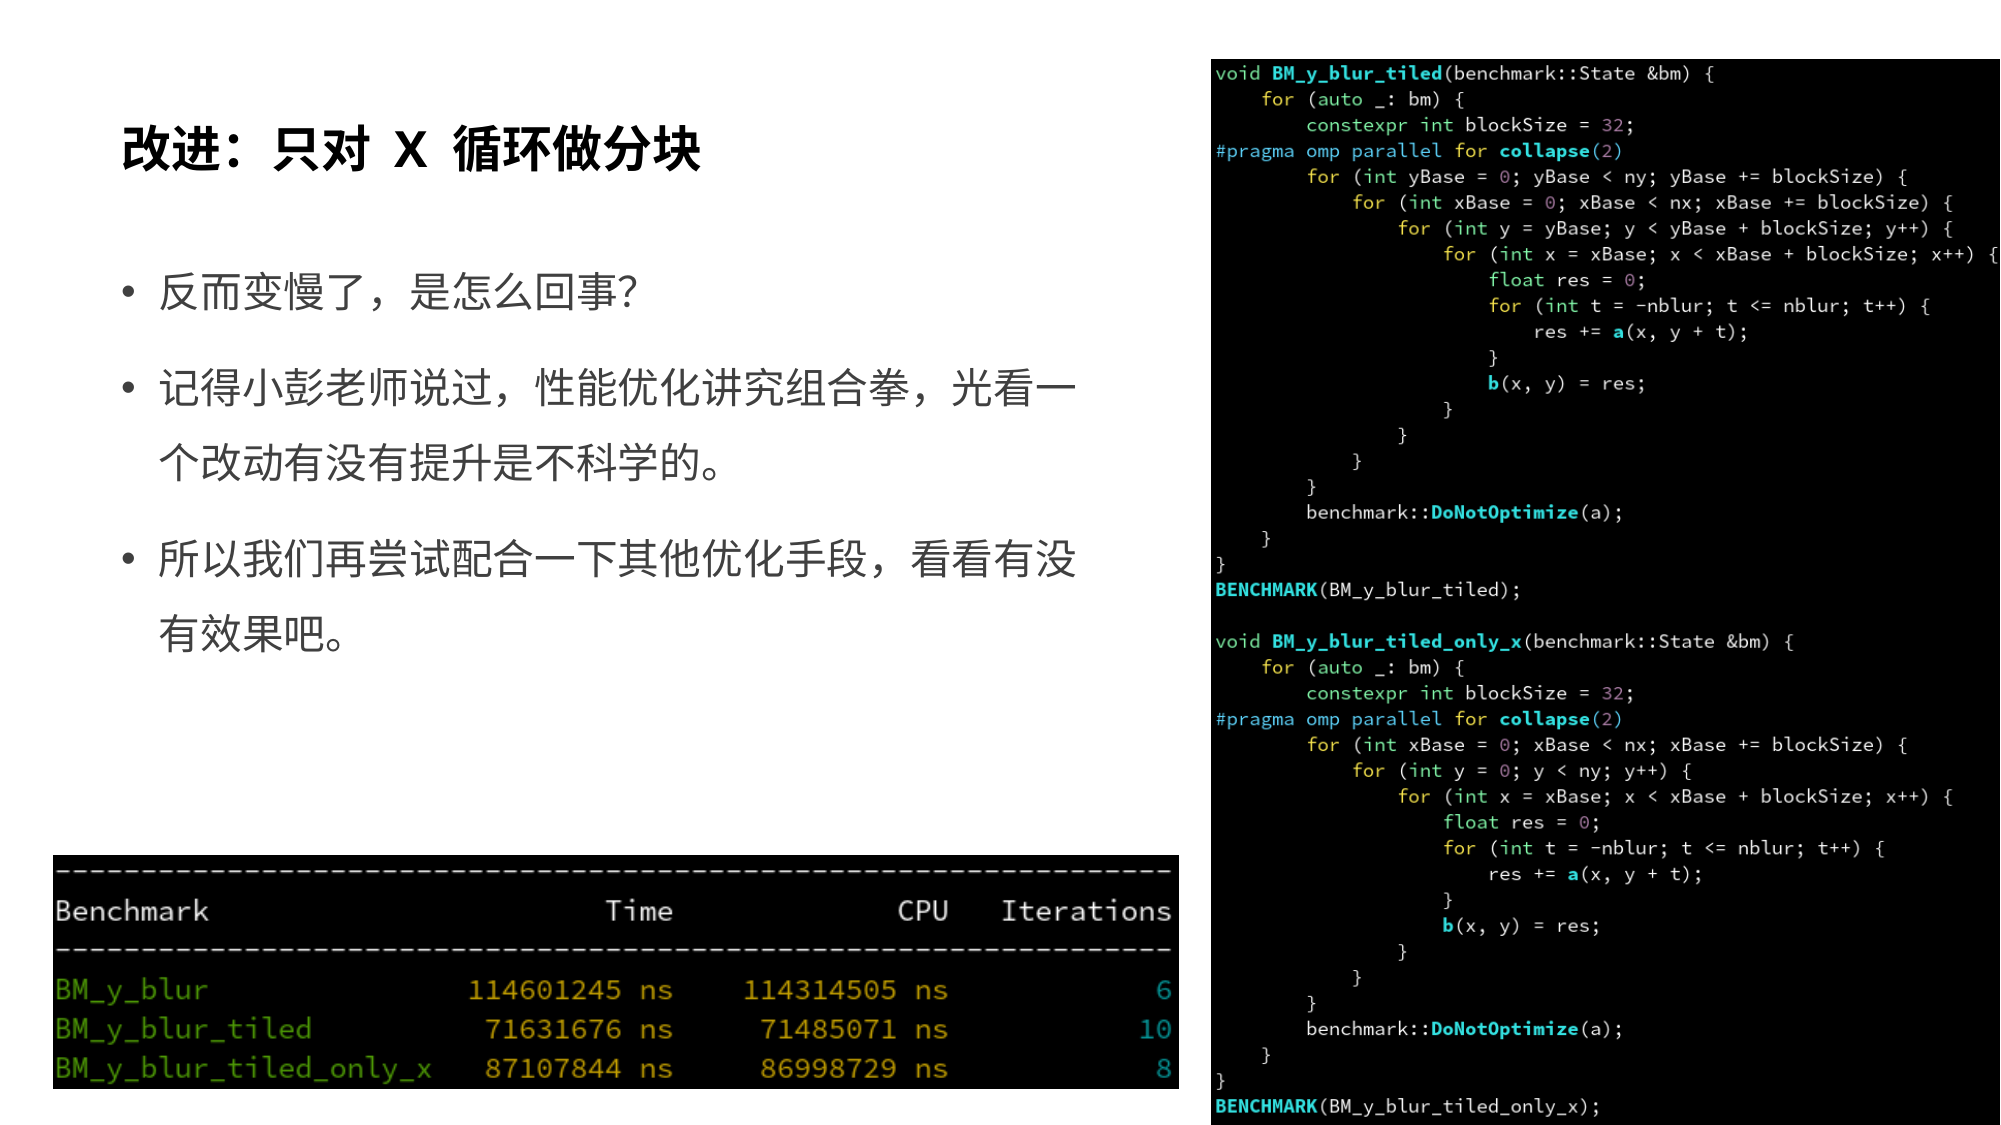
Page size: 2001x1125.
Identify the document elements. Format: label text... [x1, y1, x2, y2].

picture [53, 855, 1179, 1089]
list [1211, 59, 2000, 1125]
list 反而变慢了，是怎么回事？ 记得小彭老师说过，性能优化讲究组合拳，光看一个改动有没有提升是不科学的。 所以我们再尝试配合一下其他优化手段，看看有没有效果吧。 [106, 233, 1114, 855]
title 改进：只对 X 循环做分块 [106, 42, 1832, 260]
